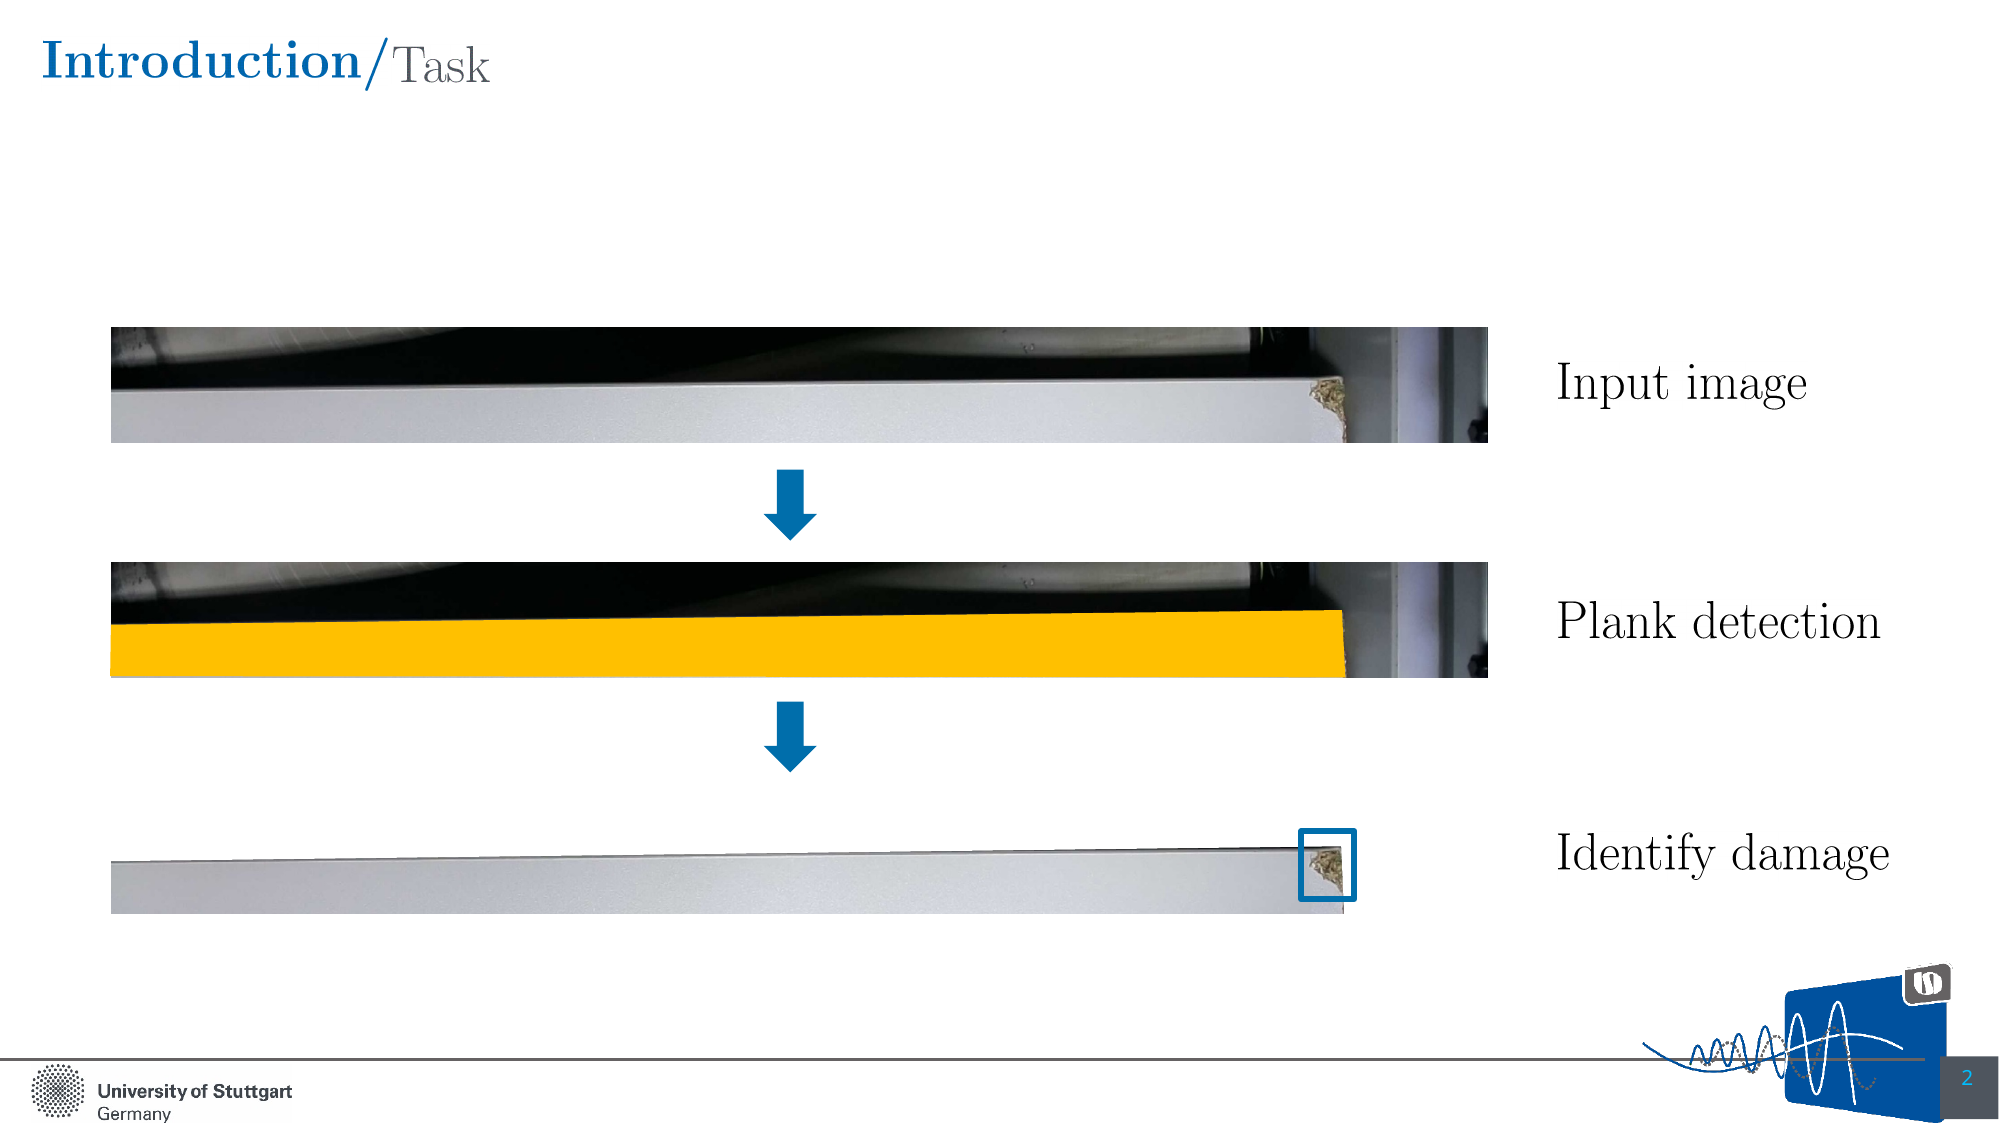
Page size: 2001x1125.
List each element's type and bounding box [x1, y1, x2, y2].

picture [1556, 361, 1808, 410]
picture [0, 961, 1953, 1123]
text_box [763, 701, 817, 773]
picture [391, 43, 490, 85]
picture [110, 562, 1488, 678]
picture [41, 36, 388, 92]
picture [1557, 830, 1890, 882]
picture [110, 327, 1488, 443]
picture [1556, 599, 1881, 640]
text_box [763, 469, 817, 541]
picture [110, 798, 1488, 914]
